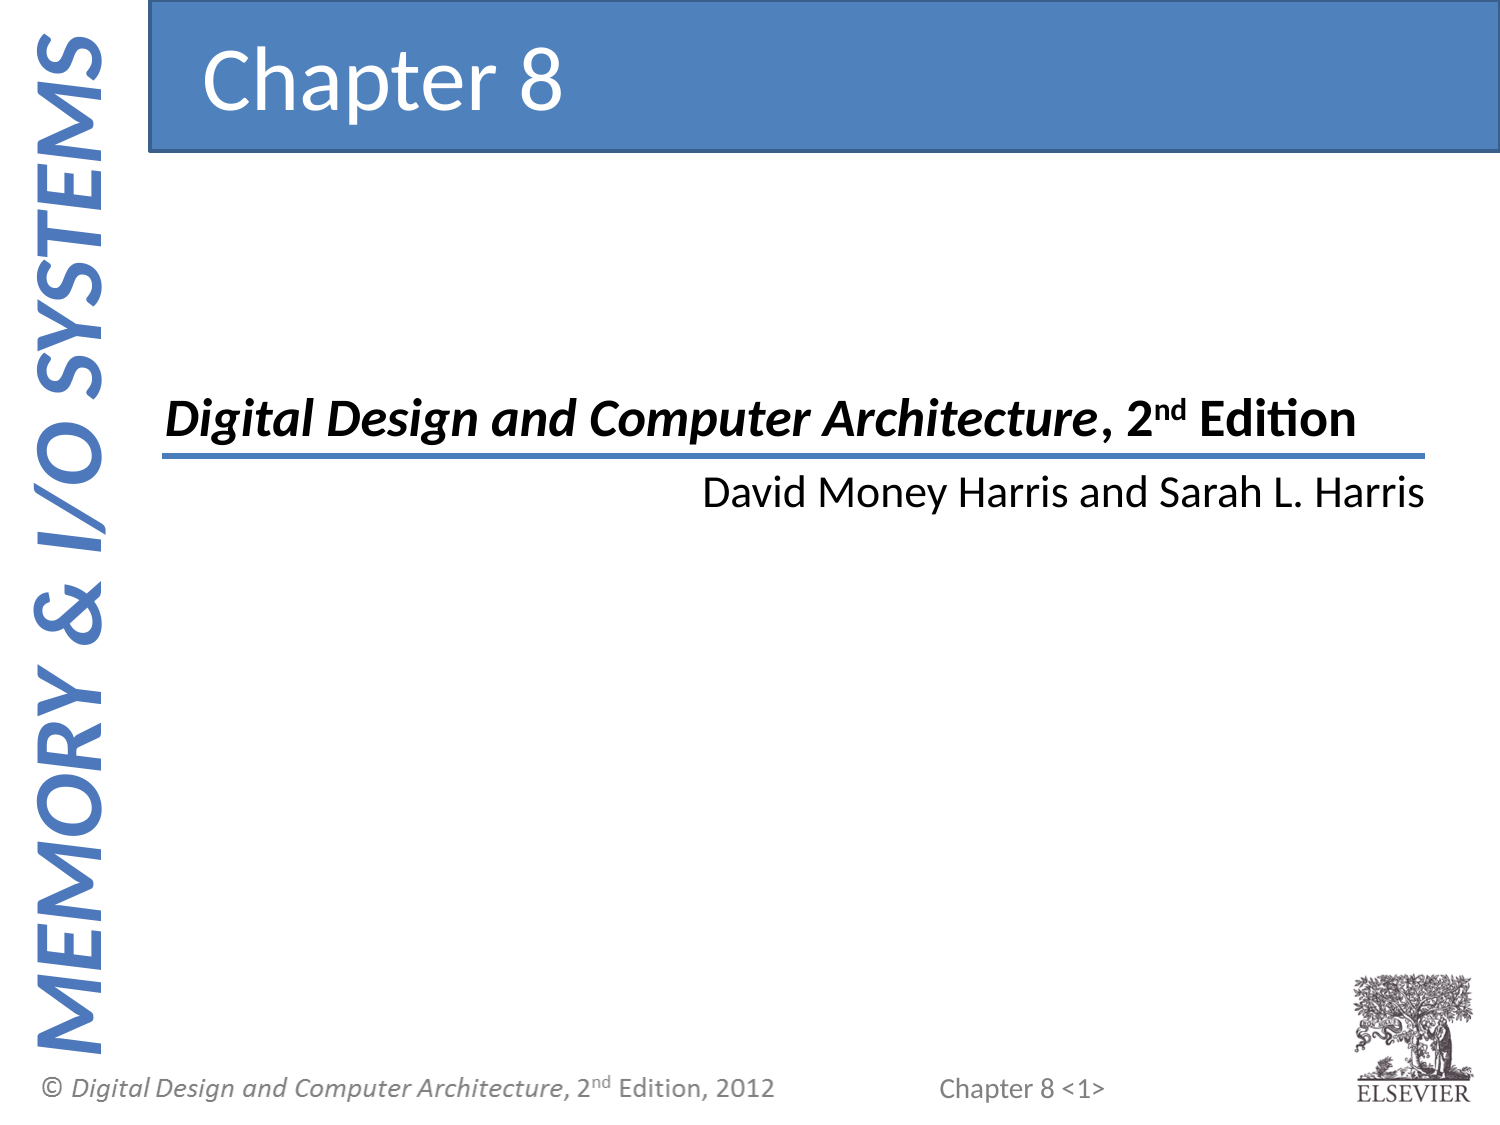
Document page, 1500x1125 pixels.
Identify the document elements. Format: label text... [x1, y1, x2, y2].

text_box David Money Harris and Sarah L. Harris [687, 454, 1463, 524]
text_box Chapter 8 [187, 11, 1488, 136]
picture [0, 0, 1500, 1125]
text_box Digital Design and Computer Architecture, 2nd Edition [150, 374, 1388, 455]
